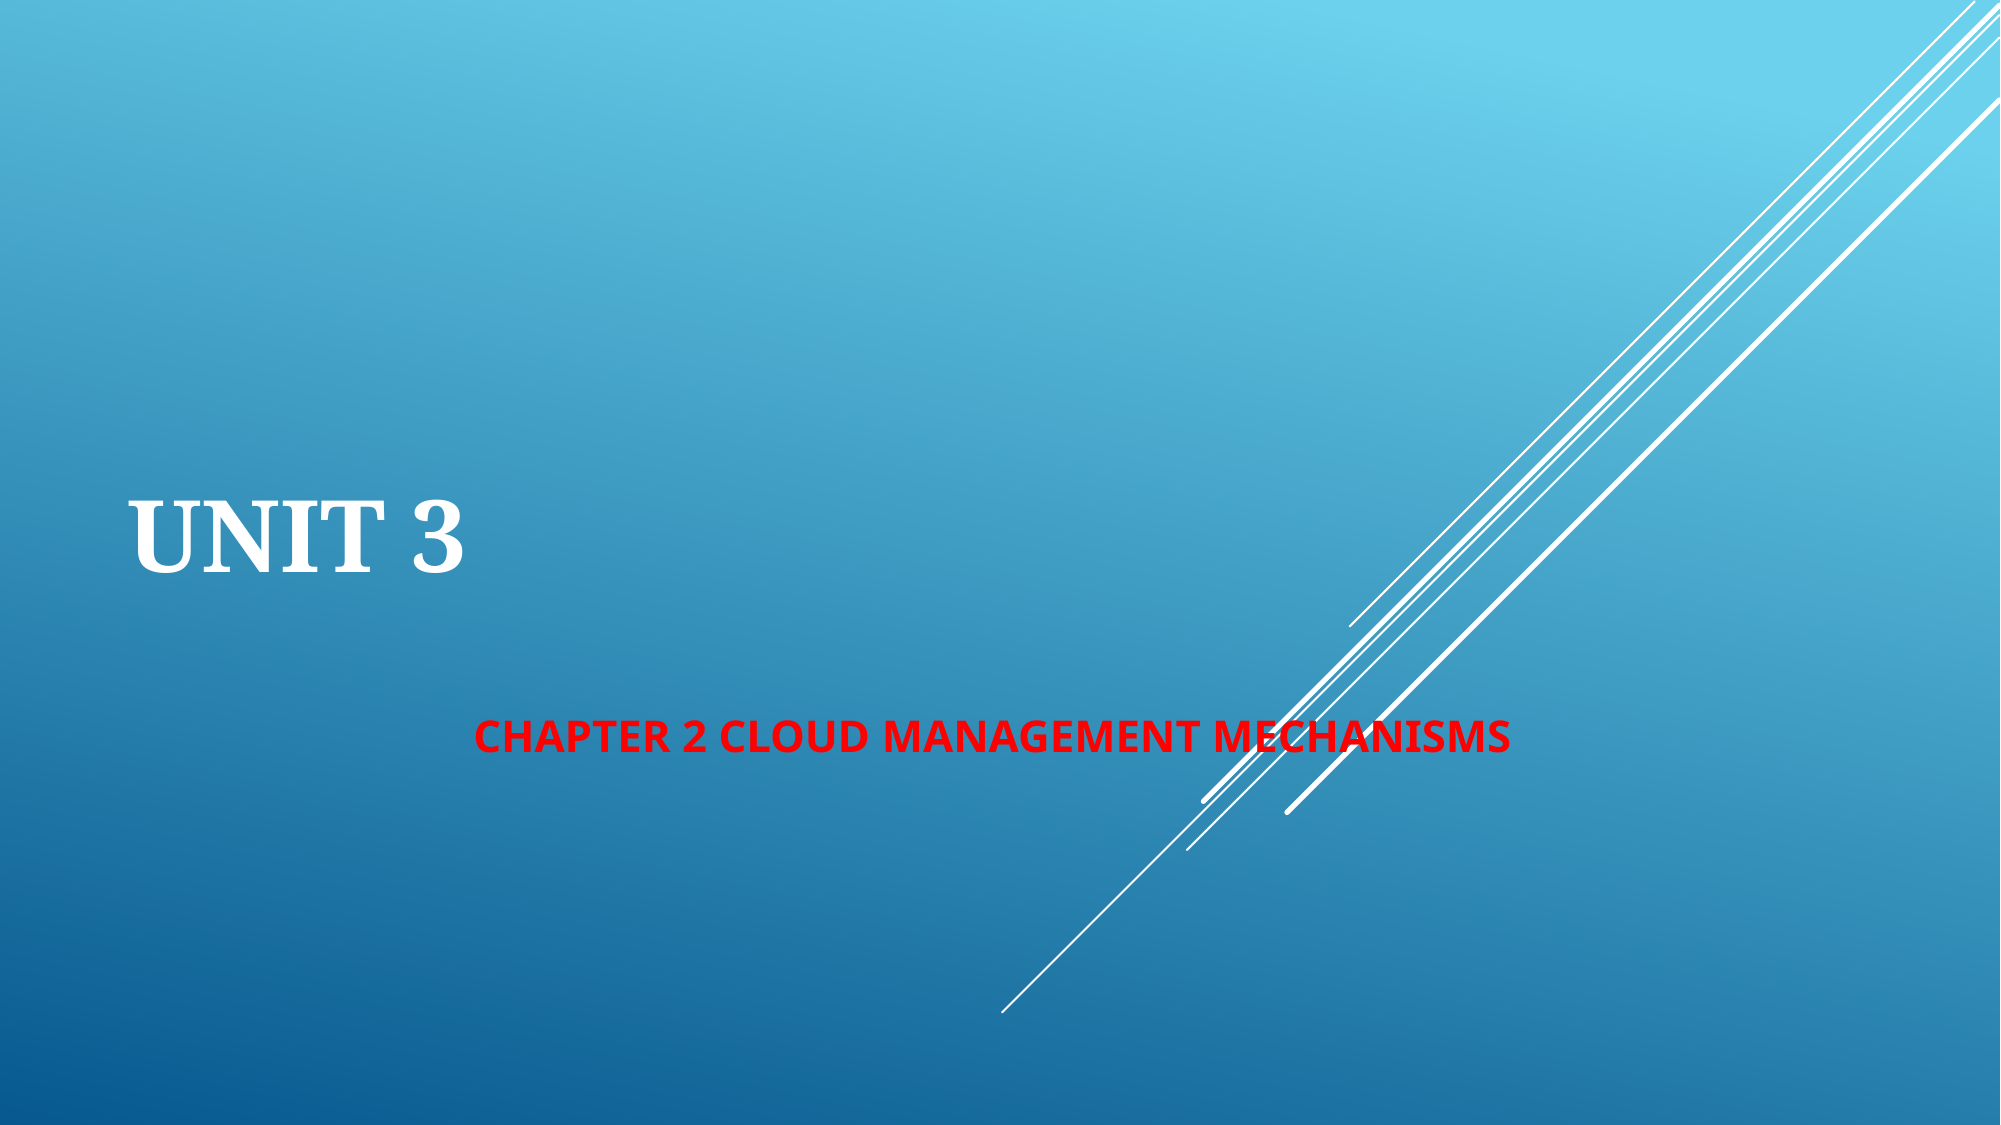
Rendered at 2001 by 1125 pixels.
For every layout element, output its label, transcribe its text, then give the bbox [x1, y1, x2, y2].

subtitle CHAPTER 2 CLOUD MANAGEMENT MECHANISMS [458, 701, 1884, 774]
title UNIT 3 [112, 112, 1425, 600]
